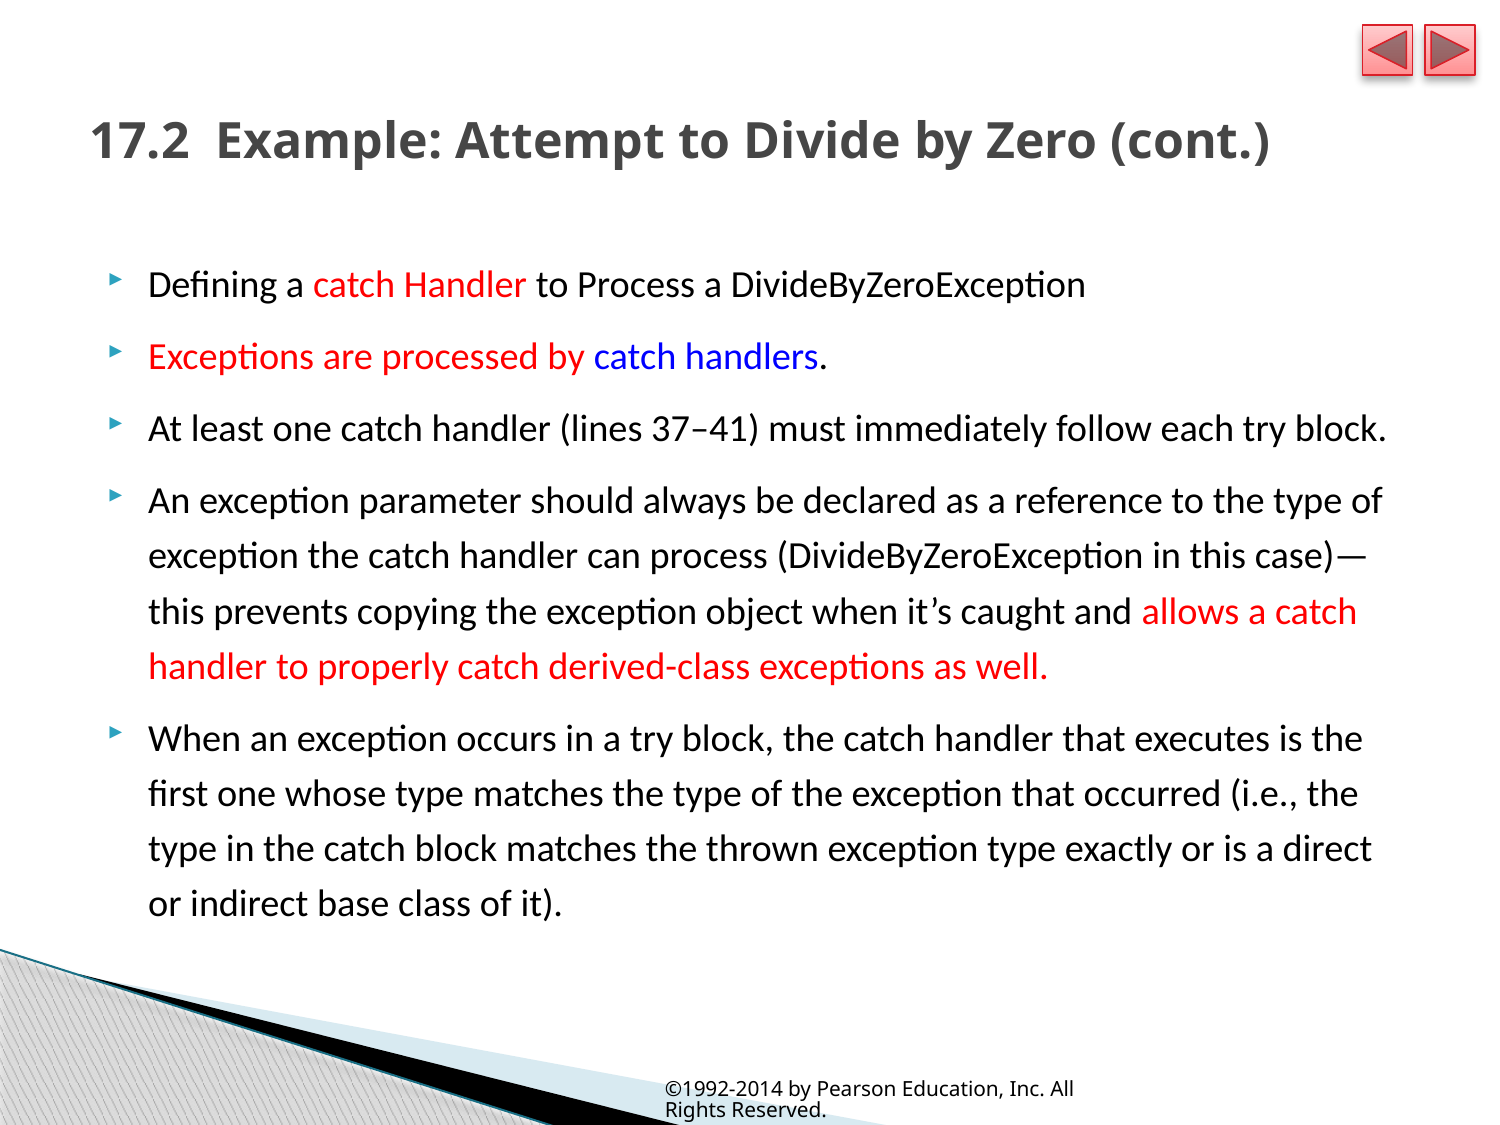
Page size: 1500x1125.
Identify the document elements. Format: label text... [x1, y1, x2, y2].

title 17.2 Example: Attempt to Divide by Zero (cont.) [75, 45, 1425, 233]
list Defining a catch Handler to Process a DivideByZeroException Exceptions are processed by catch handlers. At least one catch handler (lines 37–41) must immediately follow each try block. An exception parameter should always be declared as a reference to the type of exception the catch handler can process (DivideByZeroException in this case)—this prevents copying the exception object when it’s caught and allows a catch handler to properly catch derived-class exceptions as well. When an exception occurs in a try block, the catch handler that executes is the first one whose type matches the type of the exception that occurred (i.e., the type in the catch block matches the thrown exception type exactly or is a direct or indirect base class of it). [75, 242, 1425, 986]
footer ©1992-2014 by Pearson Education, Inc. All Rights Reserved. [650, 1051, 1105, 1112]
